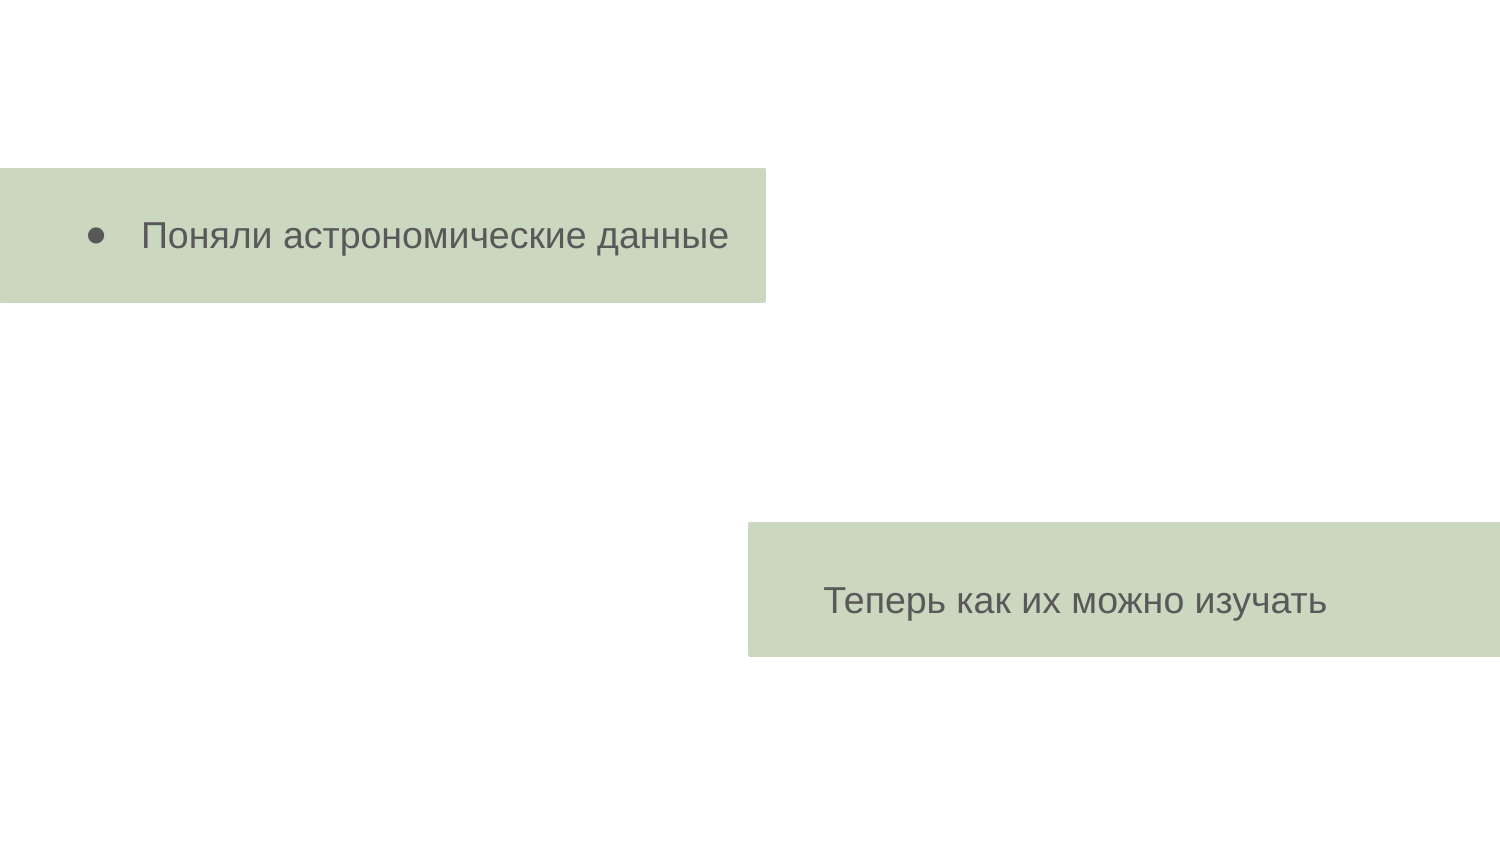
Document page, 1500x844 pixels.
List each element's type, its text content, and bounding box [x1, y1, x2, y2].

list Поняли астрономические данные [51, 189, 762, 320]
text_box Теперь как их можно изучать [789, 554, 1500, 685]
text_box [748, 522, 1500, 657]
text_box [0, 168, 766, 303]
